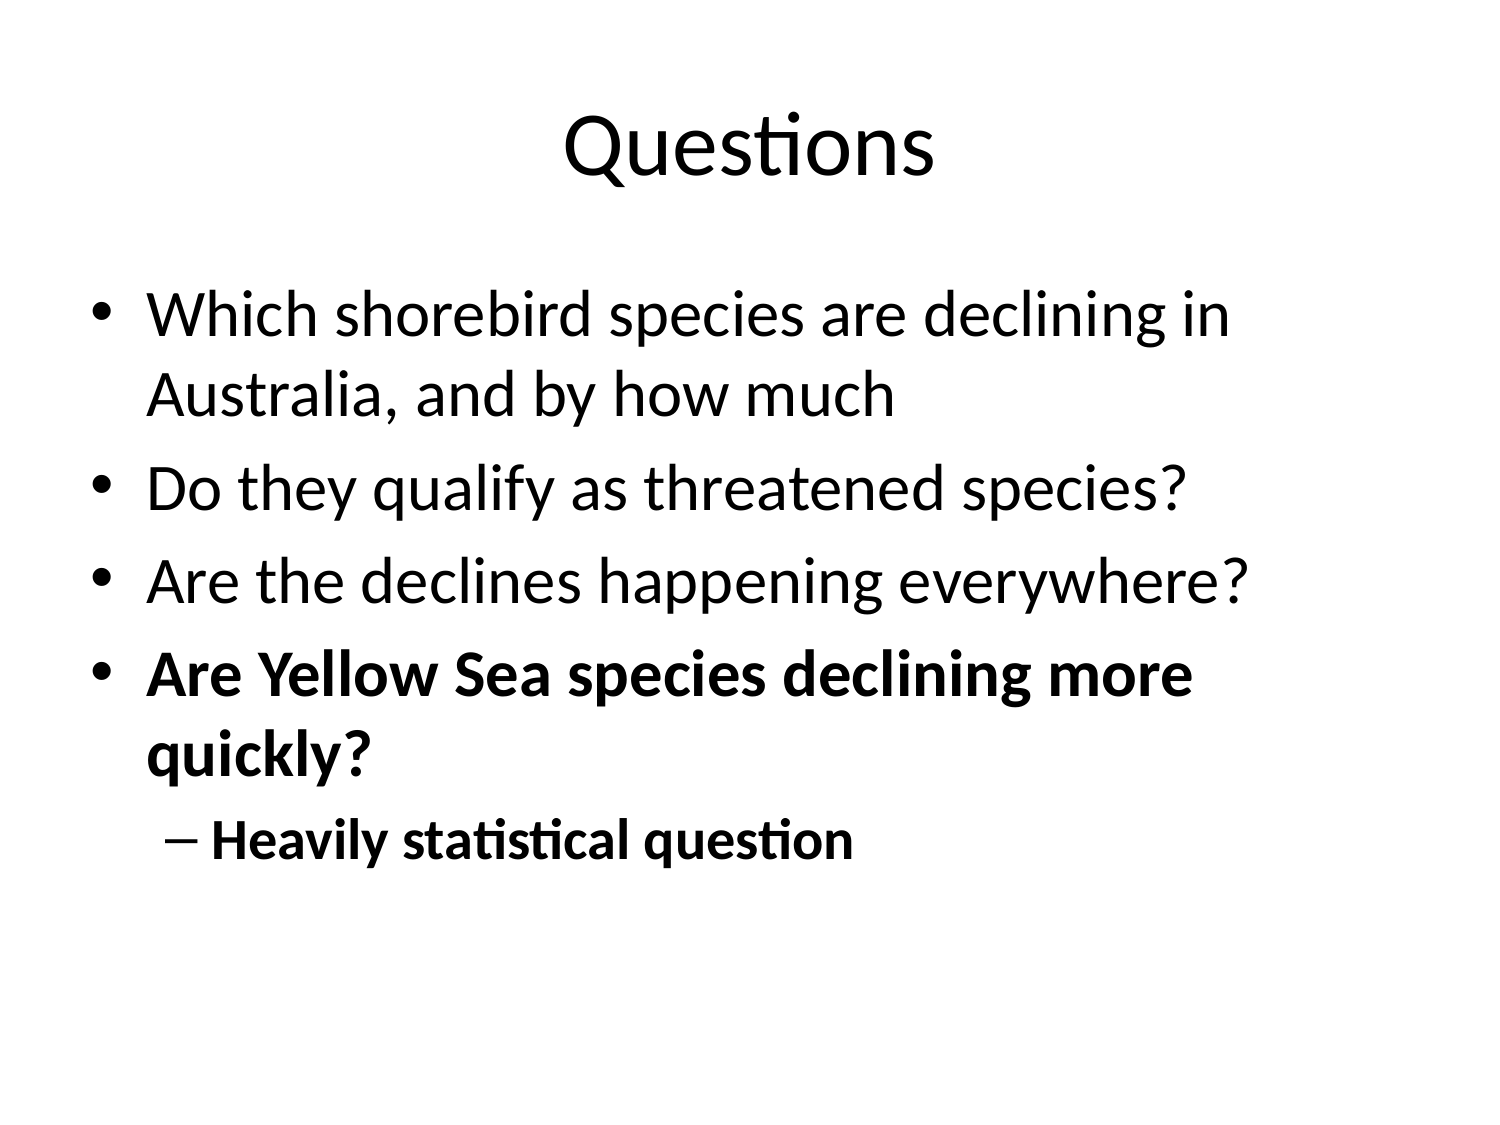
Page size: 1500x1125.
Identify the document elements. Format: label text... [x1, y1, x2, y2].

list Which shorebird species are declining in Australia, and by how much Do they qualify as threatened species? Are the declines happening everywhere? Are Yellow Sea species declining more quickly? Heavily statistical question [75, 262, 1425, 1005]
title Questions [75, 45, 1425, 233]
